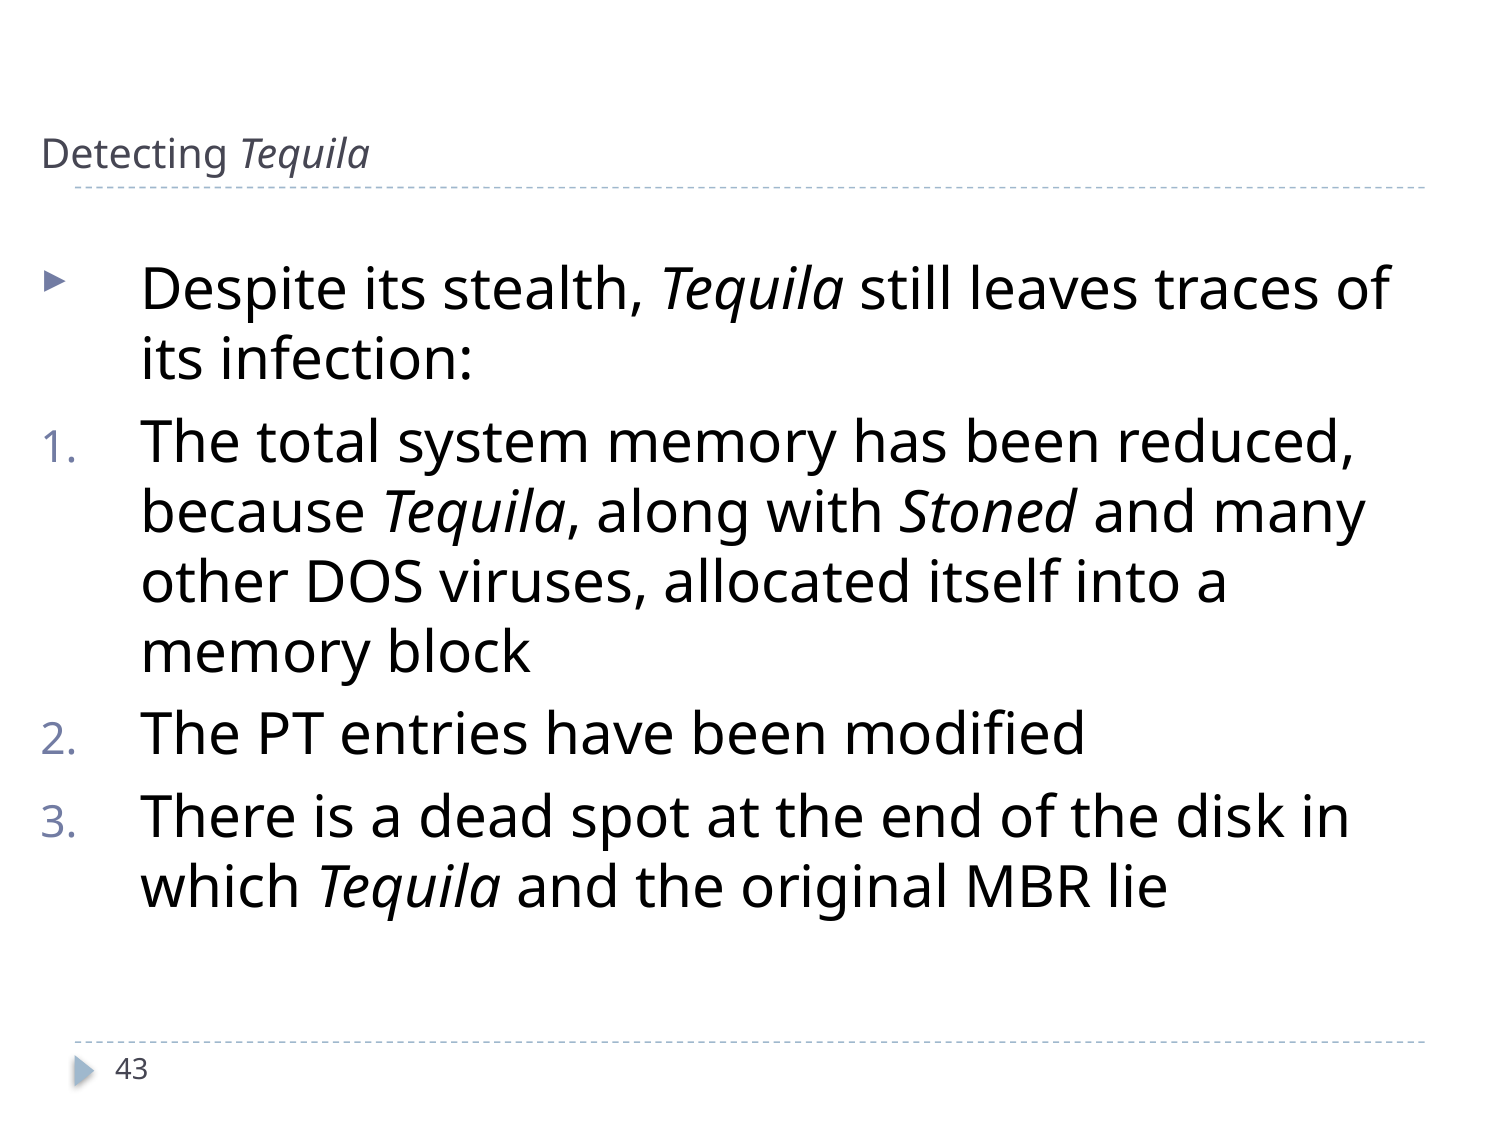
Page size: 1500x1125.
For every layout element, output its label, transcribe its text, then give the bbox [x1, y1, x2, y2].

title Detecting Tequila [25, 118, 1455, 185]
list Despite its stealth, Tequila still leaves traces of its infection: The total system memory has been reduced, because Tequila, along with Stoned and many other DOS viruses, allocated itself into a memory block The PT entries have been modified There is a dead spot at the end of the disk in which Tequila and the original MBR lie [25, 243, 1417, 992]
slide_number 43 [100, 1042, 426, 1103]
